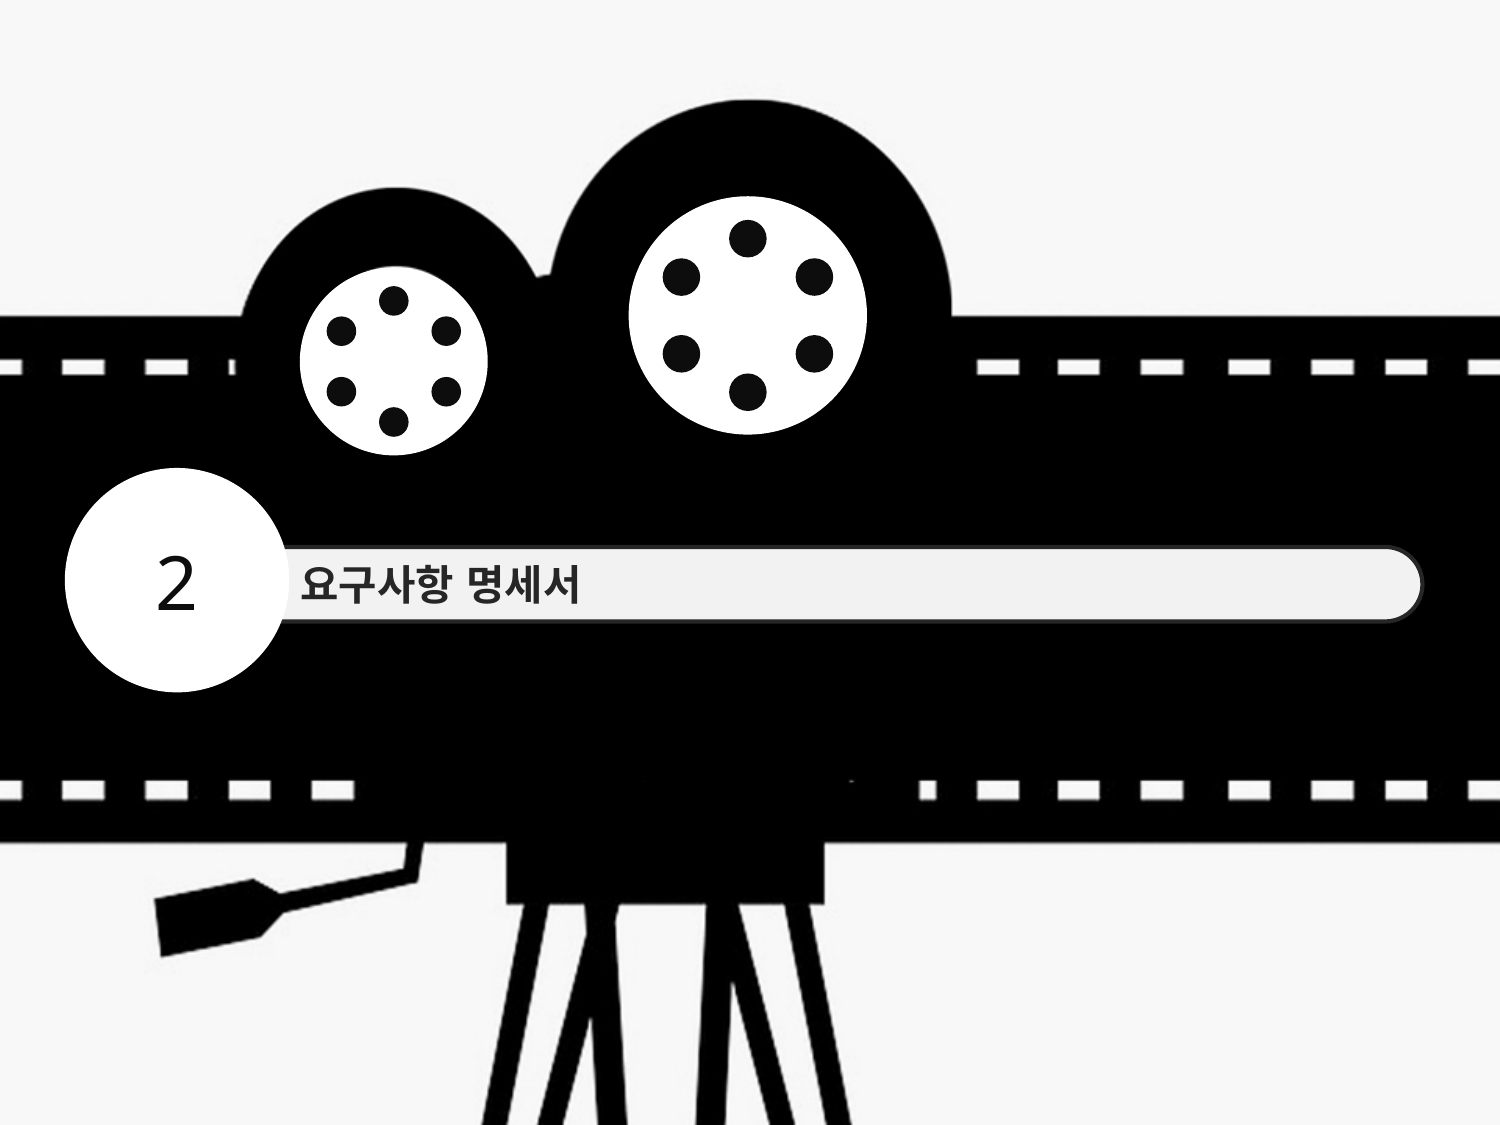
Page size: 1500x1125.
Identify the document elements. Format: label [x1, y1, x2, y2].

picture [0, 0, 1500, 1125]
text_box [628, 195, 868, 435]
text_box [299, 267, 488, 456]
